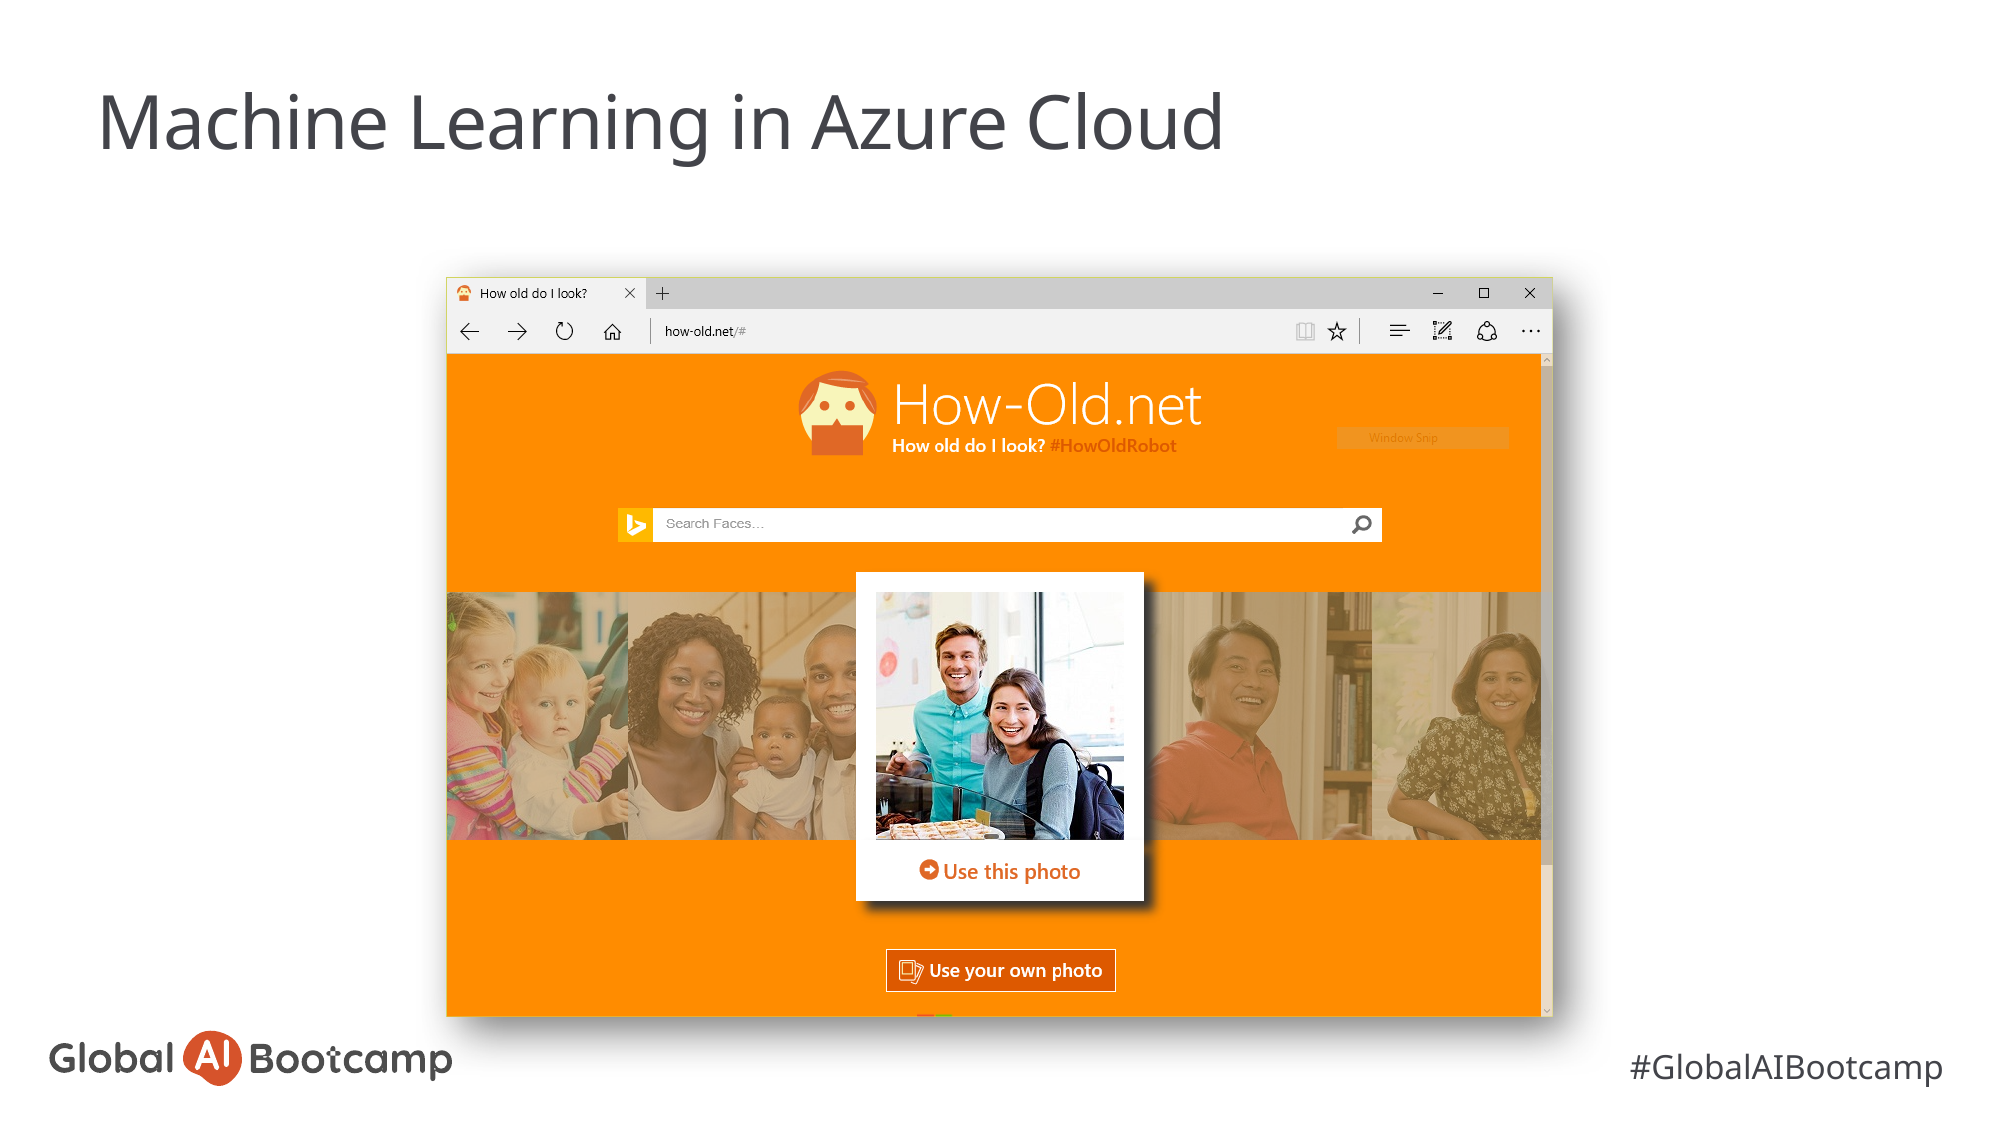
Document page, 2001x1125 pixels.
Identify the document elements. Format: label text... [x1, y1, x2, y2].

title Machine Learning in Azure Cloud [96, 75, 1904, 166]
picture [446, 276, 1554, 1018]
